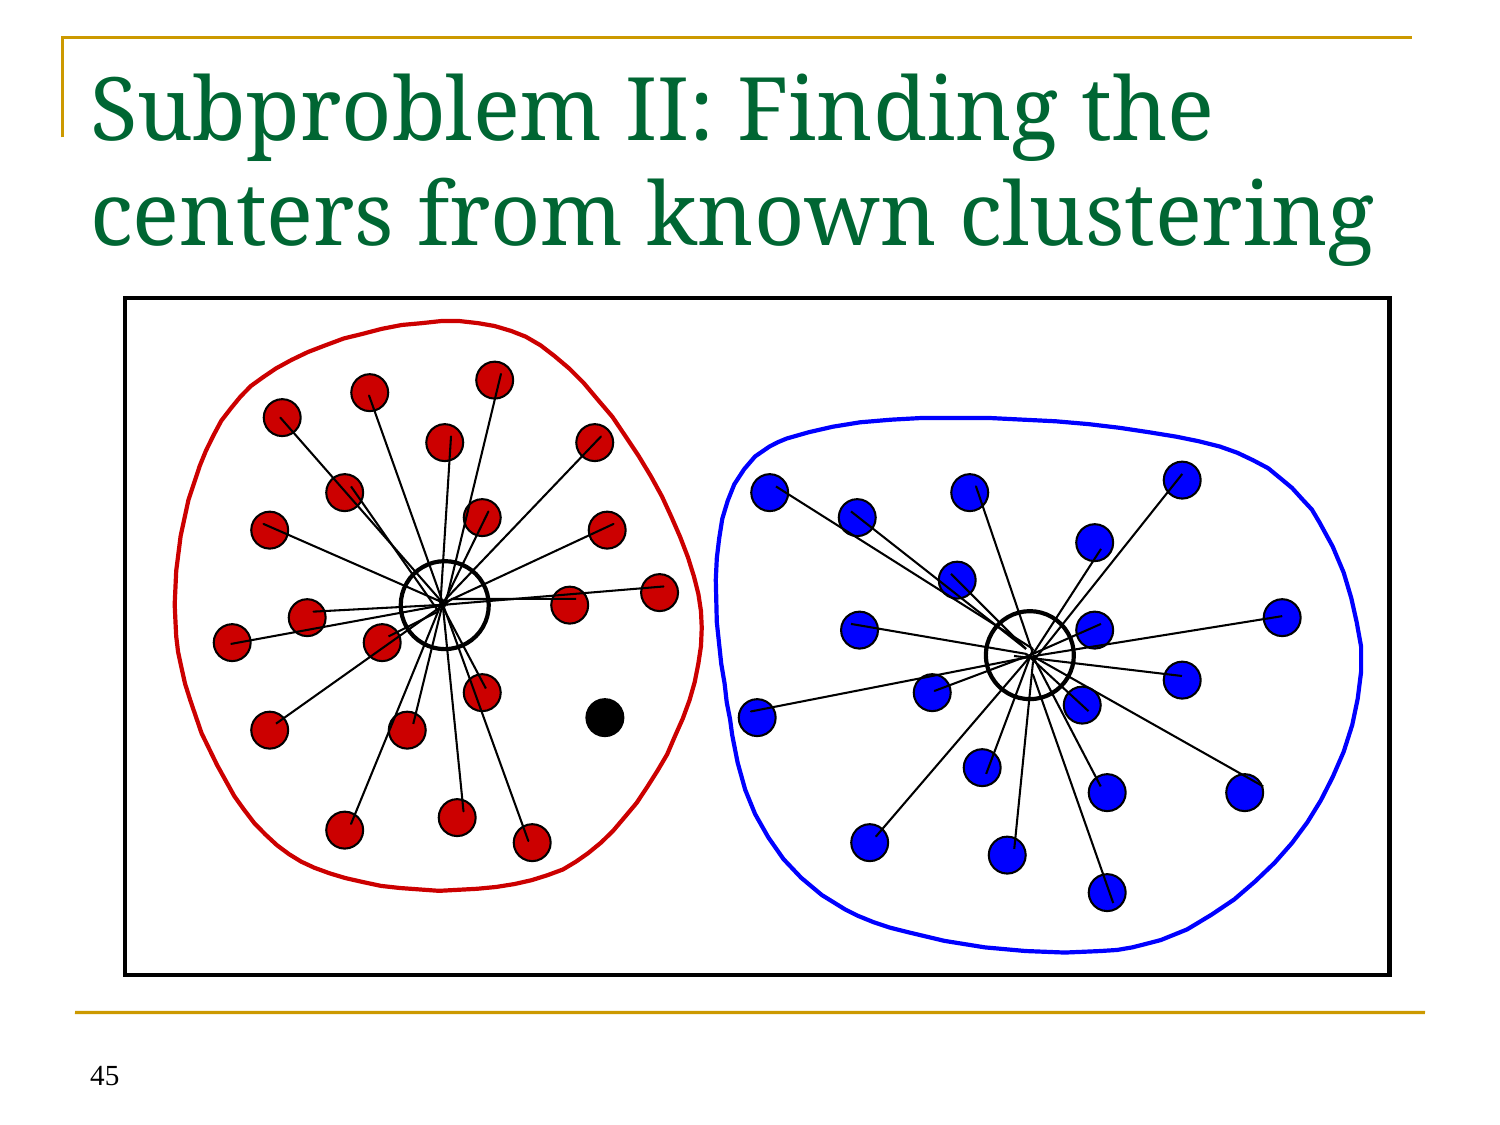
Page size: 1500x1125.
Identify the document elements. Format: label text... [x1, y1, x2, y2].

slide_number 45 [75, 1024, 425, 1100]
text_box [447, 571, 484, 601]
text_box [400, 586, 440, 607]
text_box [988, 658, 1028, 689]
text_box [444, 602, 489, 647]
text_box [400, 606, 432, 612]
text_box [449, 565, 472, 594]
text_box [1003, 611, 1074, 700]
text_box [985, 612, 1032, 665]
text_box [401, 606, 439, 644]
text_box [441, 561, 455, 600]
text_box [451, 562, 462, 585]
text_box [405, 572, 438, 599]
text_box [715, 417, 1362, 953]
text_box [430, 561, 443, 594]
text_box [124, 297, 1390, 975]
title Subproblem II: Finding the centers from known clustering [75, 45, 1425, 233]
text_box [987, 662, 1008, 670]
text_box [457, 585, 489, 598]
text_box [174, 321, 702, 891]
text_box [446, 599, 489, 604]
text_box [586, 699, 624, 737]
text_box [416, 564, 440, 598]
text_box [425, 608, 447, 650]
text_box [444, 612, 458, 649]
